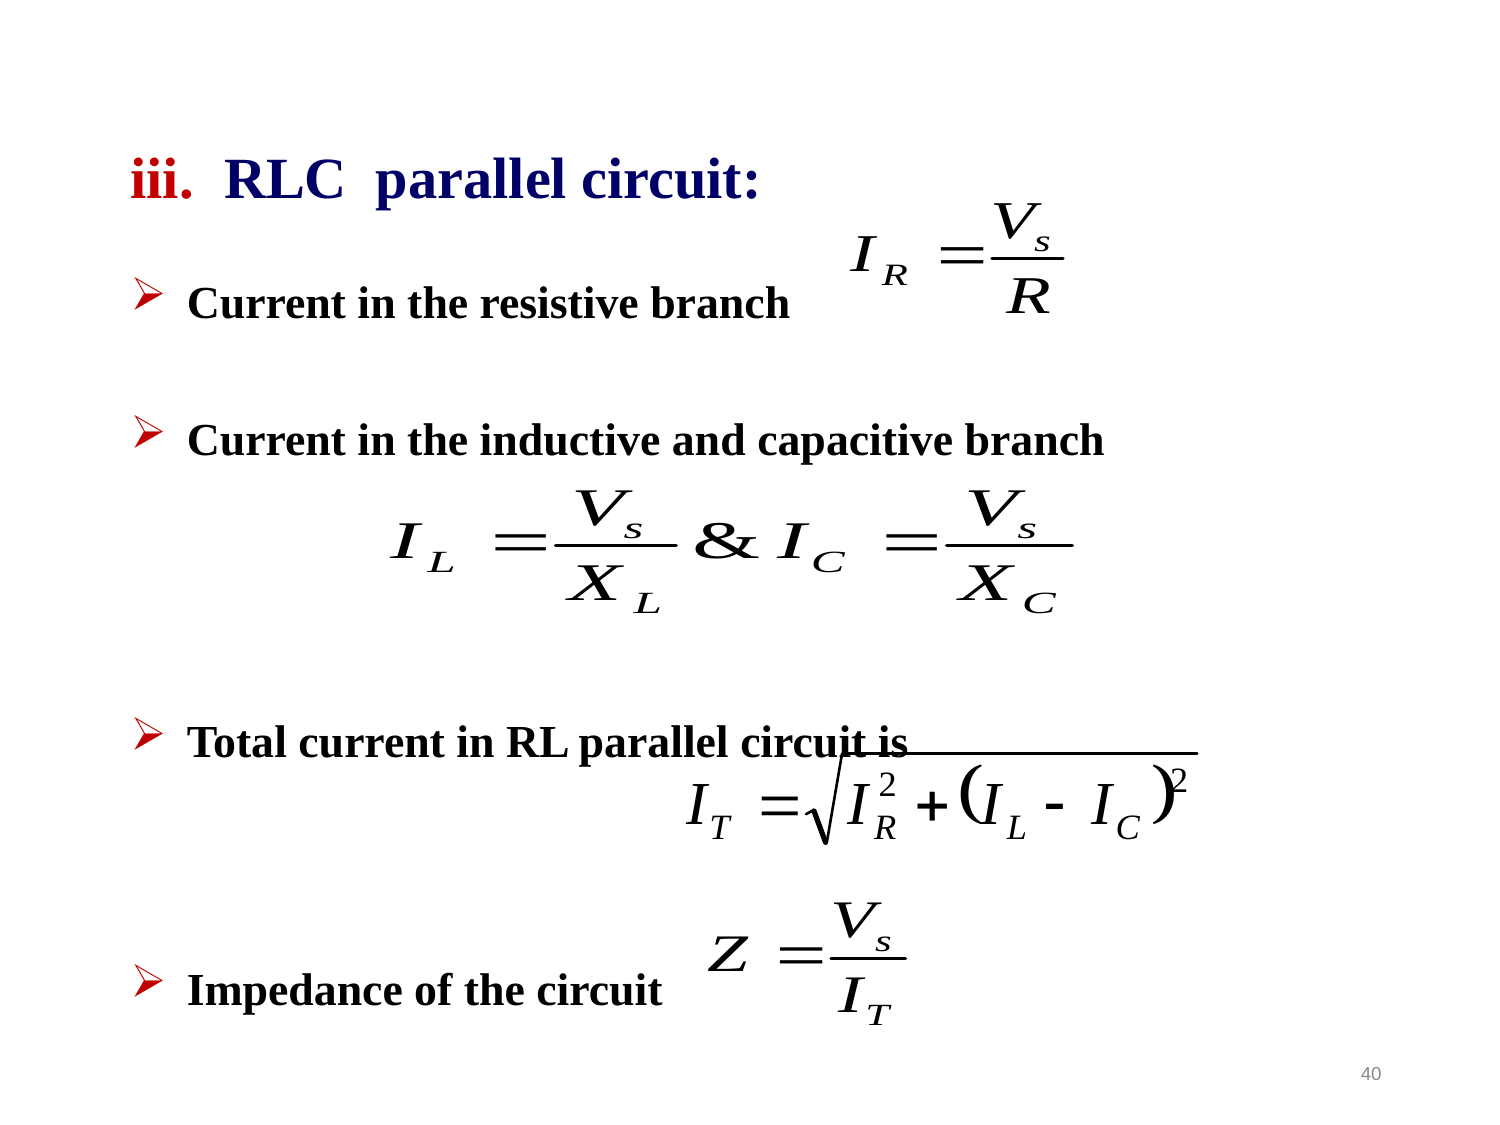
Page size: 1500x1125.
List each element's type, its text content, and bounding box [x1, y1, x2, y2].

list RLC parallel circuit: Current in the resistive branch Current in the inductive and capacitive branch Total current in RL parallel circuit is Impedance of the circuit [87, 37, 1500, 875]
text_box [837, 187, 1076, 325]
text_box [674, 737, 1211, 860]
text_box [694, 887, 922, 1038]
slide_number 40 [1059, 1042, 1397, 1103]
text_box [374, 474, 1088, 625]
